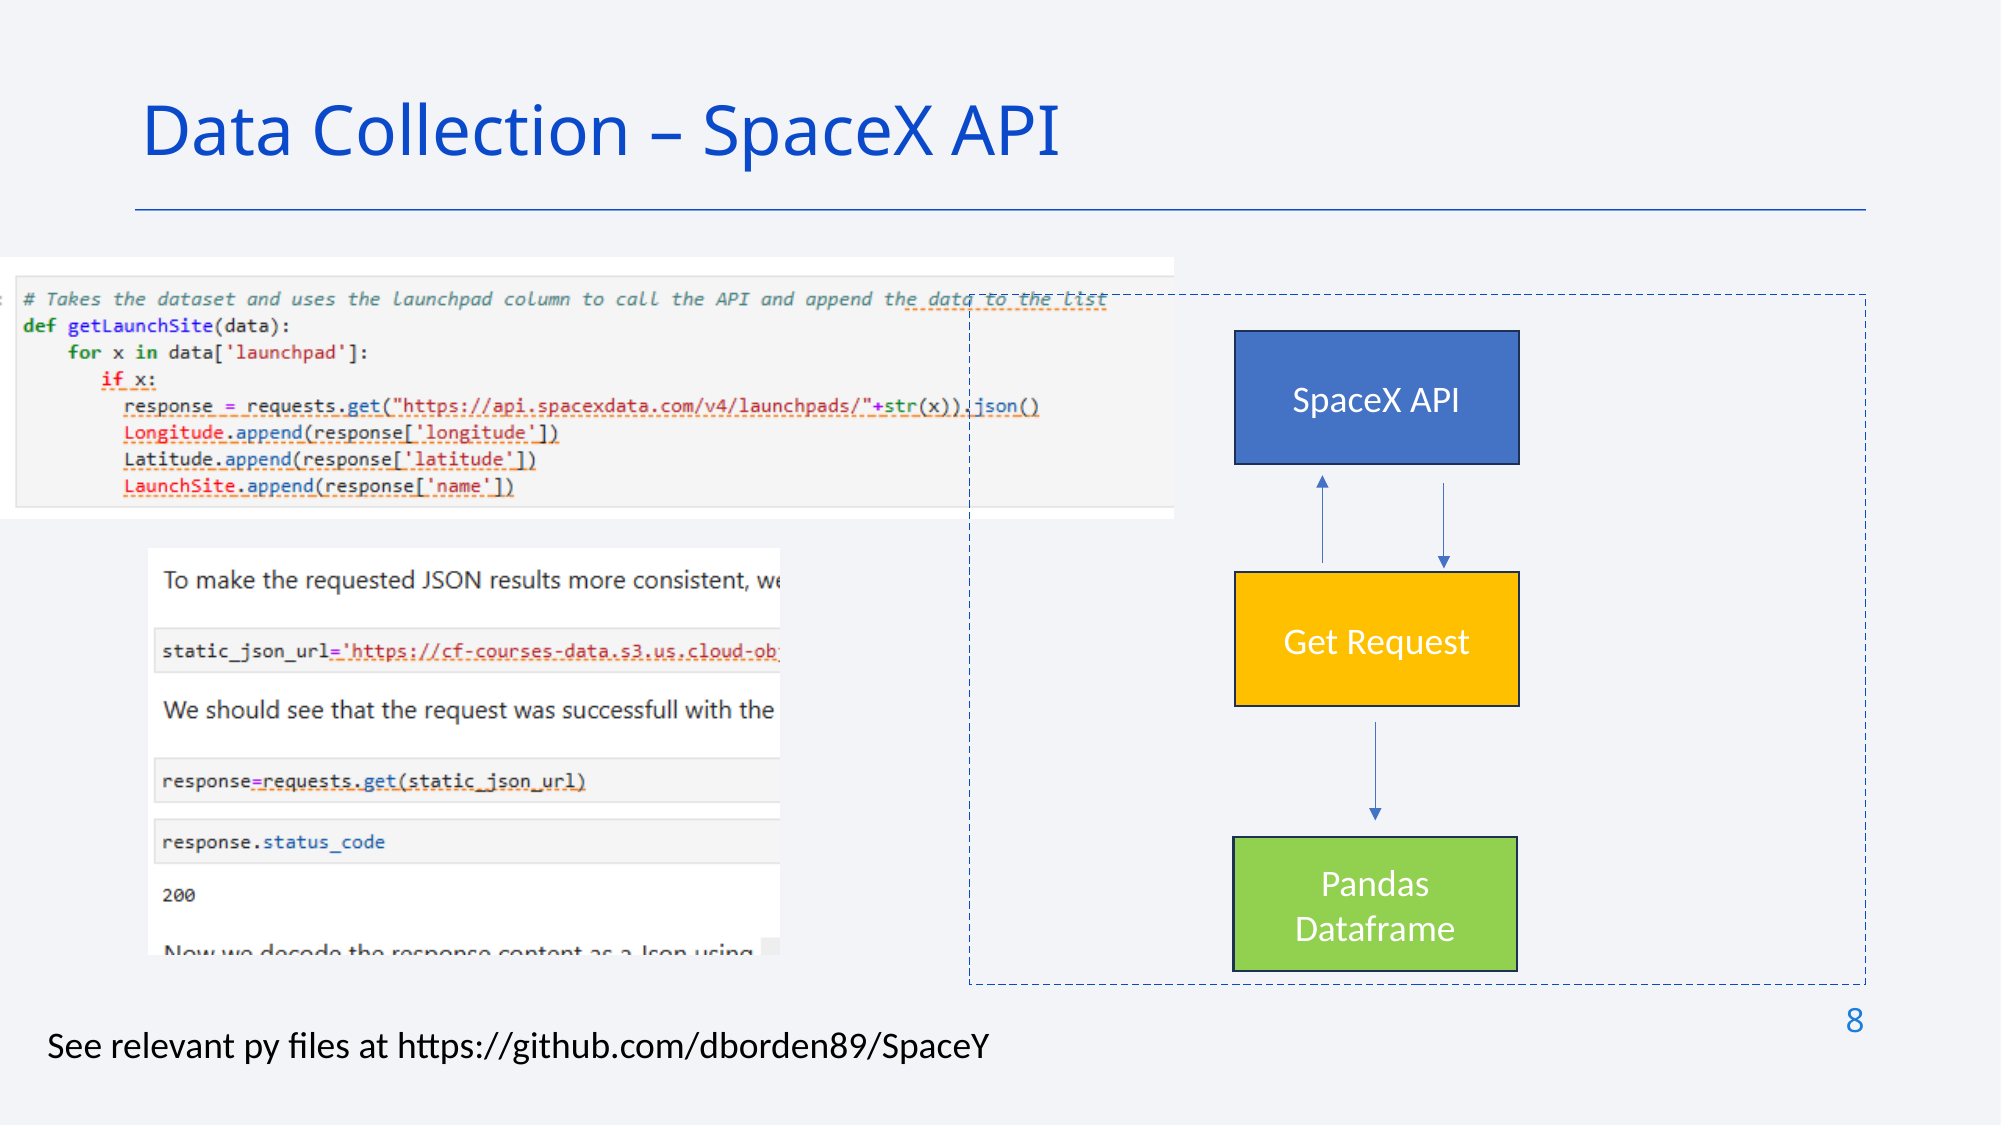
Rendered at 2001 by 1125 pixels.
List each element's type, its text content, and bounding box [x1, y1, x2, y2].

text_box SpaceX API [1234, 330, 1520, 465]
text_box Get Request [1234, 571, 1520, 707]
slide_number 8 [1429, 988, 1880, 1055]
picture [0, 0, 2001, 1125]
text_box Data Collection – SpaceX API [126, 88, 1852, 179]
list [969, 294, 1866, 985]
text_box See relevant py files at https://github.com/dborden89/SpaceY [32, 1013, 1108, 1074]
text_box Pandas Dataframe [1232, 836, 1518, 972]
